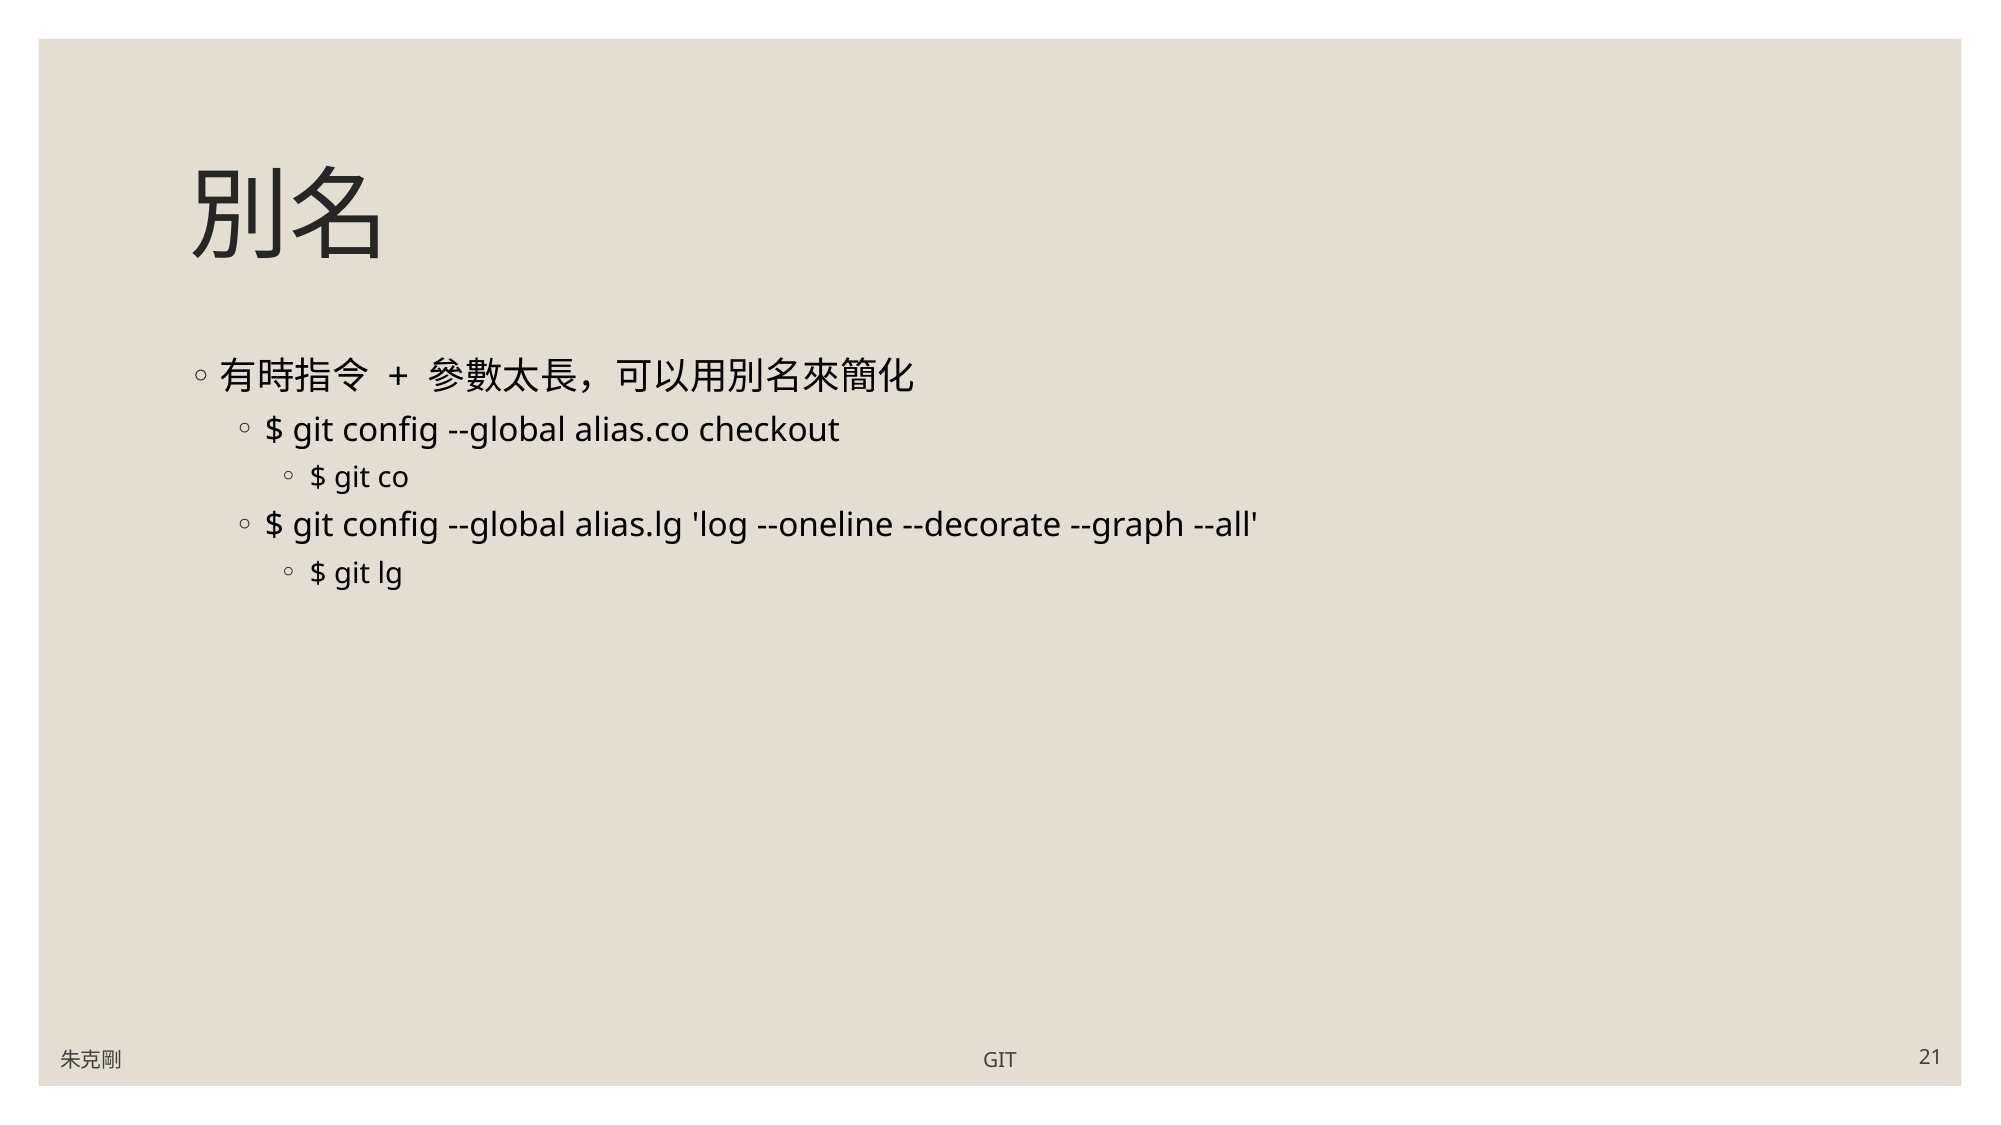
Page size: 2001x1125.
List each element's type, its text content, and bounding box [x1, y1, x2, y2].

slide_number 朱克剛 [45, 1034, 495, 1080]
list 有時指令 + 參數太長，可以用別名來簡化 $ git config --global alias.co checkout $ git co $ git config --global alias.lg 'log --oneline --decorate --graph --all' $ git lg [174, 345, 1825, 990]
title 別名 [174, 105, 1825, 331]
footer GIT [572, 1034, 1428, 1080]
slide_number 21 [1717, 1034, 1958, 1080]
